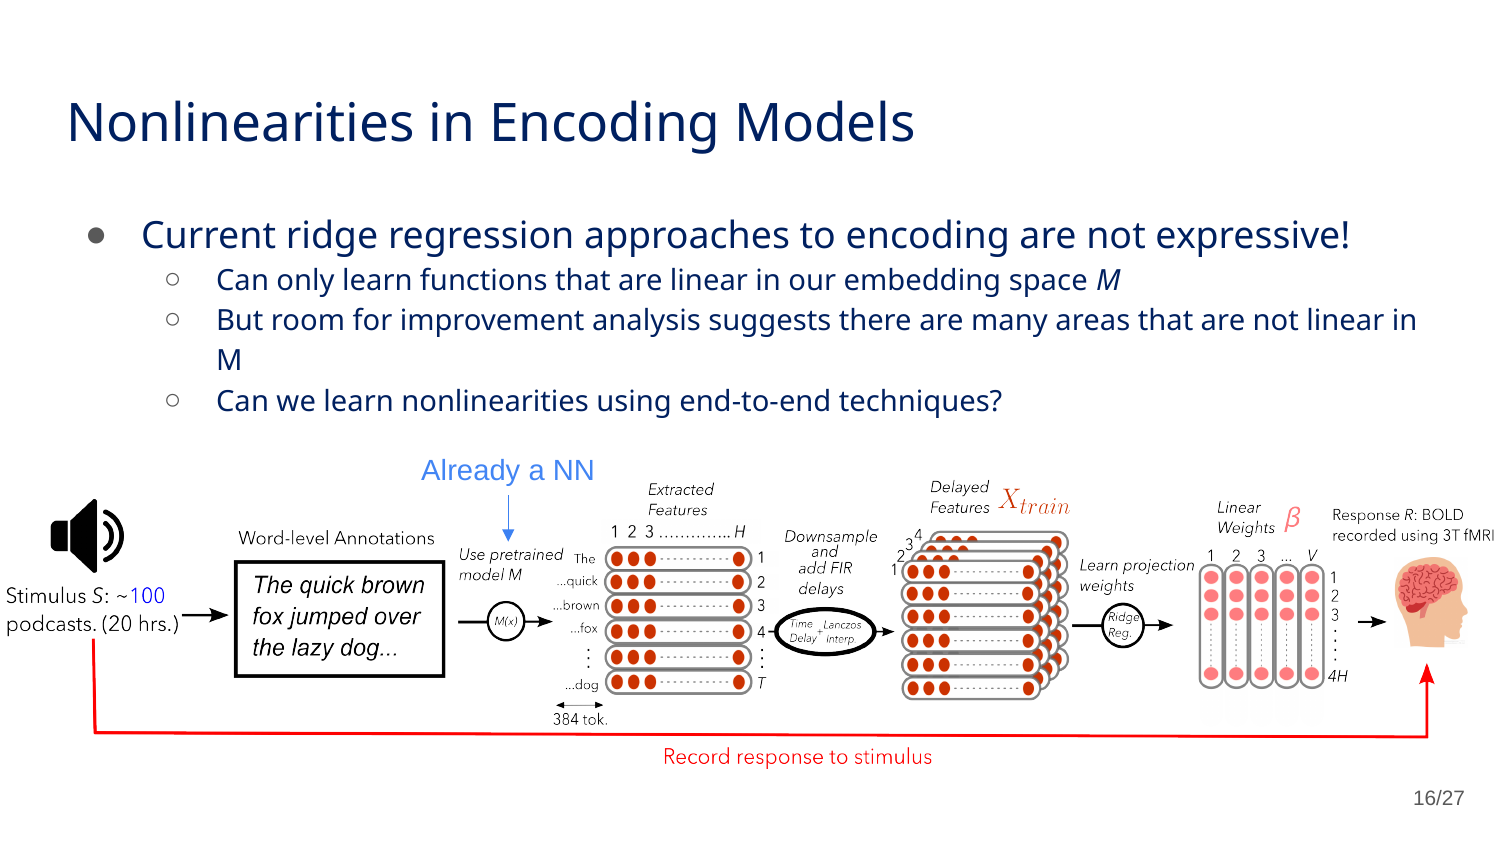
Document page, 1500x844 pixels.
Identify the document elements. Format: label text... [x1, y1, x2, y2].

picture [0, 473, 1500, 771]
slide_number 16/27 [1389, 779, 1480, 830]
list Current ridge regression approaches to encoding are not expressive! Can only learn functions that are linear in our embedding space M But room for improvement analysis suggests there are many areas that are not linear in M Can we learn nonlinearities using end-to-end techniques? [51, 189, 1449, 472]
text_box Already a NN [406, 443, 611, 472]
title Nonlinearities in Encoding Models [51, 72, 1449, 167]
